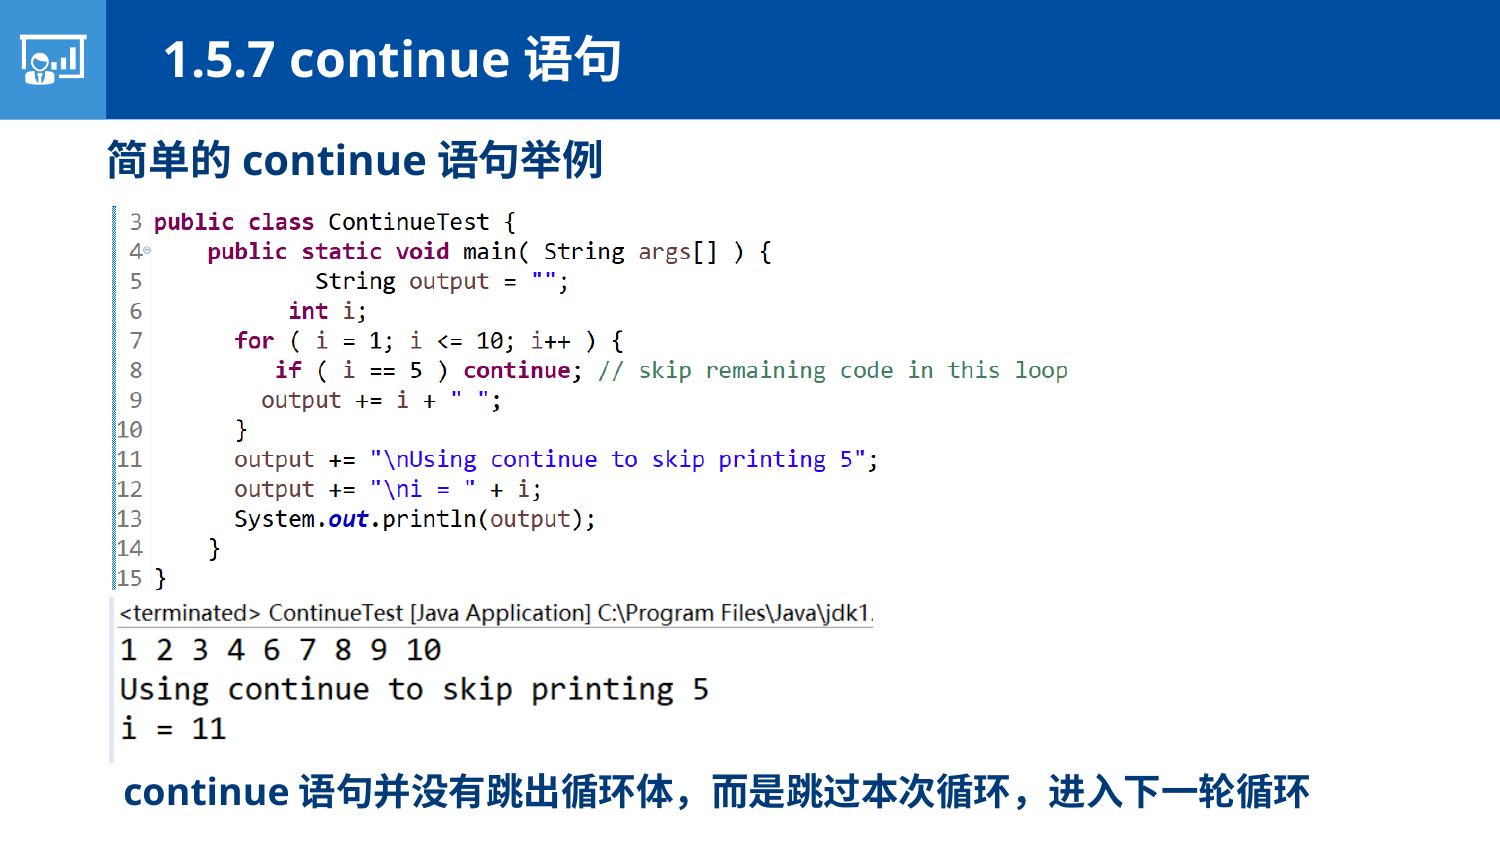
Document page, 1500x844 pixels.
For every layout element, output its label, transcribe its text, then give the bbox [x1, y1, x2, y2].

text_box 1.5.7 continue语句 [147, 20, 638, 95]
picture [108, 597, 873, 763]
text_box continue语句并没有跳出循环体，而是跳过本次循环，进入下一轮循环 [108, 760, 1349, 820]
picture [112, 205, 1093, 590]
text_box 简单的continue语句举例 [92, 131, 619, 192]
